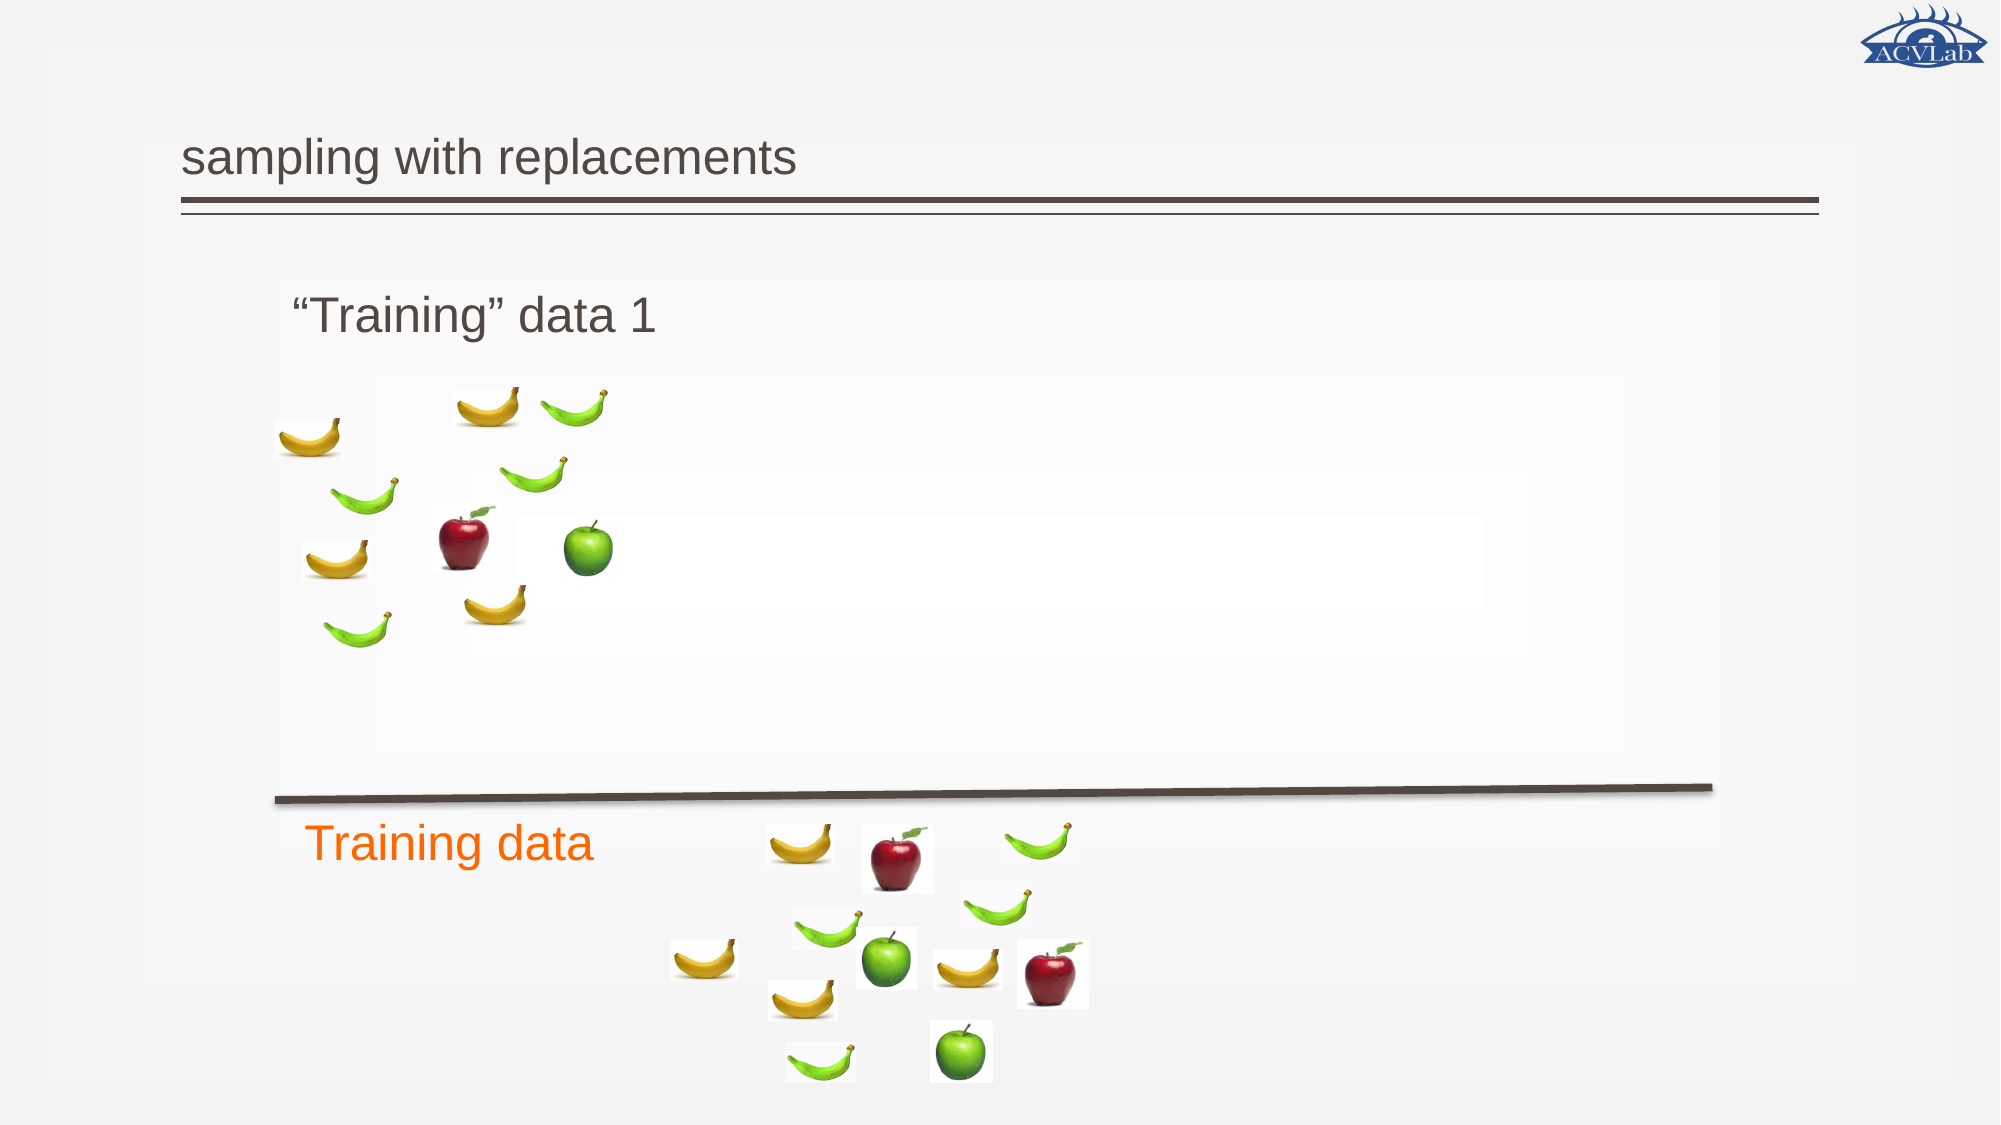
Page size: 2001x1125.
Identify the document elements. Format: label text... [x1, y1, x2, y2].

picture [328, 475, 400, 517]
text_box “Training” data 1 [277, 274, 673, 350]
picture [930, 1020, 993, 1083]
picture [670, 939, 739, 981]
picture [766, 824, 836, 866]
picture [863, 824, 934, 894]
picture [1017, 939, 1089, 1009]
picture [274, 418, 344, 459]
picture [431, 503, 503, 573]
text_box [274, 787, 1713, 800]
title sampling with replacements [181, 12, 1819, 193]
picture [961, 887, 1033, 928]
picture [1002, 820, 1073, 862]
picture [558, 516, 620, 579]
picture [1834, 0, 2001, 103]
picture [321, 609, 393, 650]
picture [453, 387, 523, 429]
picture [768, 980, 838, 1021]
picture [497, 454, 569, 495]
text_box Training data [289, 810, 610, 879]
picture [460, 585, 530, 627]
picture [538, 387, 609, 429]
picture [792, 908, 918, 990]
picture [933, 949, 1003, 990]
picture [302, 540, 372, 581]
picture [785, 1042, 856, 1083]
